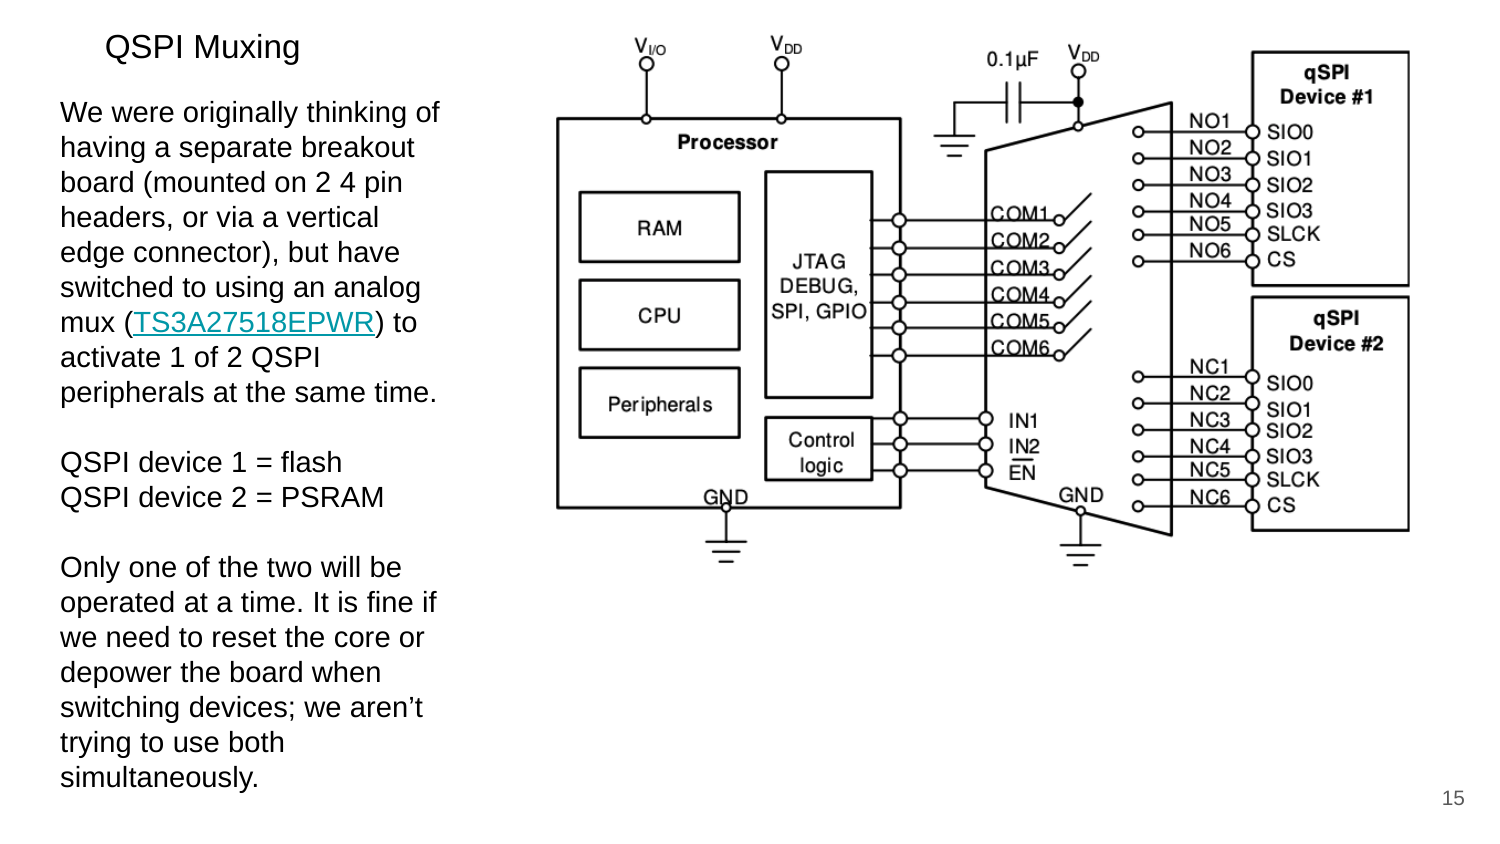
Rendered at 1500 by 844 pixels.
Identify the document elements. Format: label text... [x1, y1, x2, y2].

text_box QSPI Muxing [89, 9, 444, 73]
picture [521, 14, 1455, 573]
slide_number 15 [1389, 764, 1480, 830]
text_box We were originally thinking of having a separate breakout board (mounted on 2 4 pin headers, or via a vertical edge connector), but have switched to using an analog mux (TS3A27518EPWR) to activate 1 of 2 QSPI peripherals at the same time. QSPI device 1 = flash QSPI device 2 = PSRAM Only one of the two will be operated at a time. It is fine if we need to reset the core or depower the board when switching devices; we aren’t trying to use both simultaneously. [45, 86, 458, 801]
